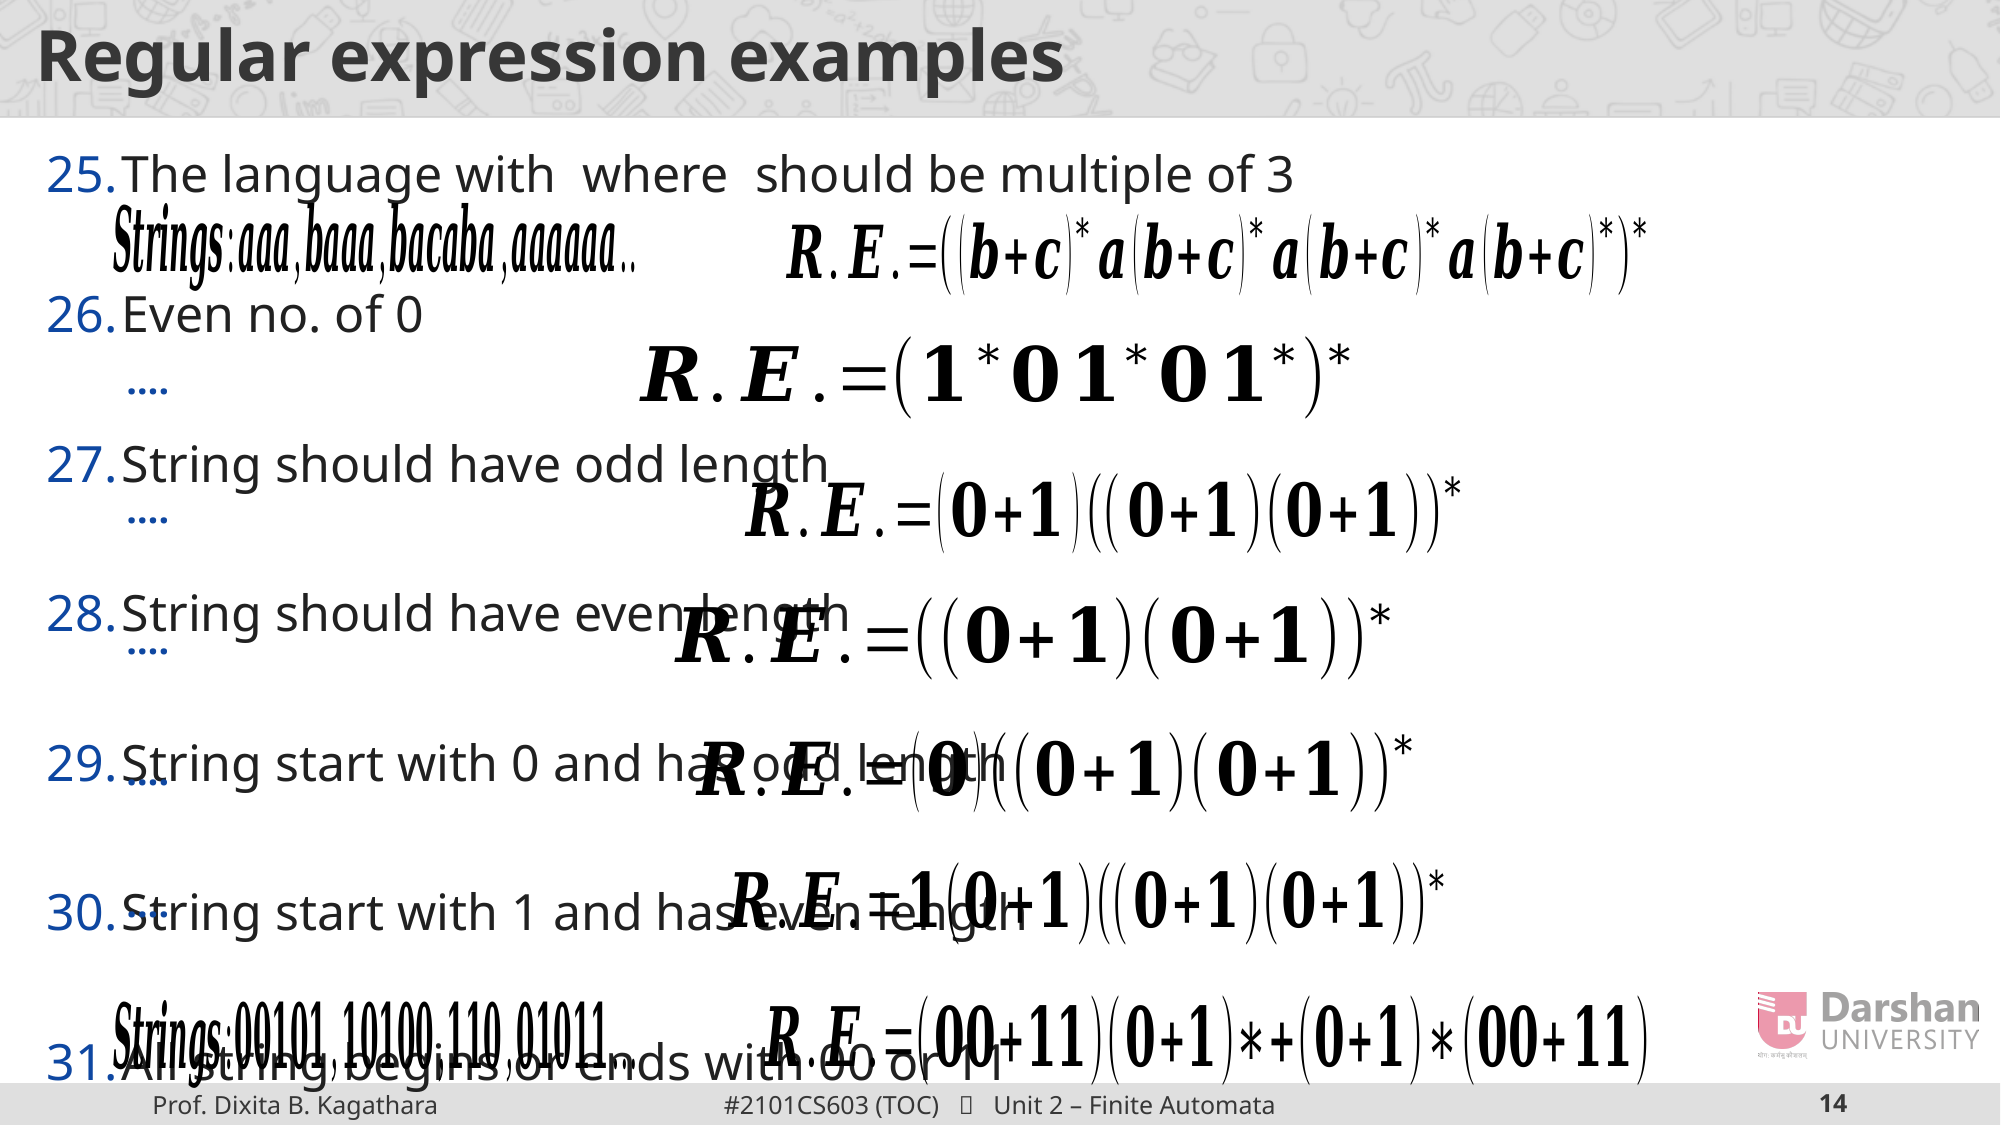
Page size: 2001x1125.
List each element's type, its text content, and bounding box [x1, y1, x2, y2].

title Regular expression examples [0, 0, 2000, 117]
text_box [1758, 992, 1979, 1059]
